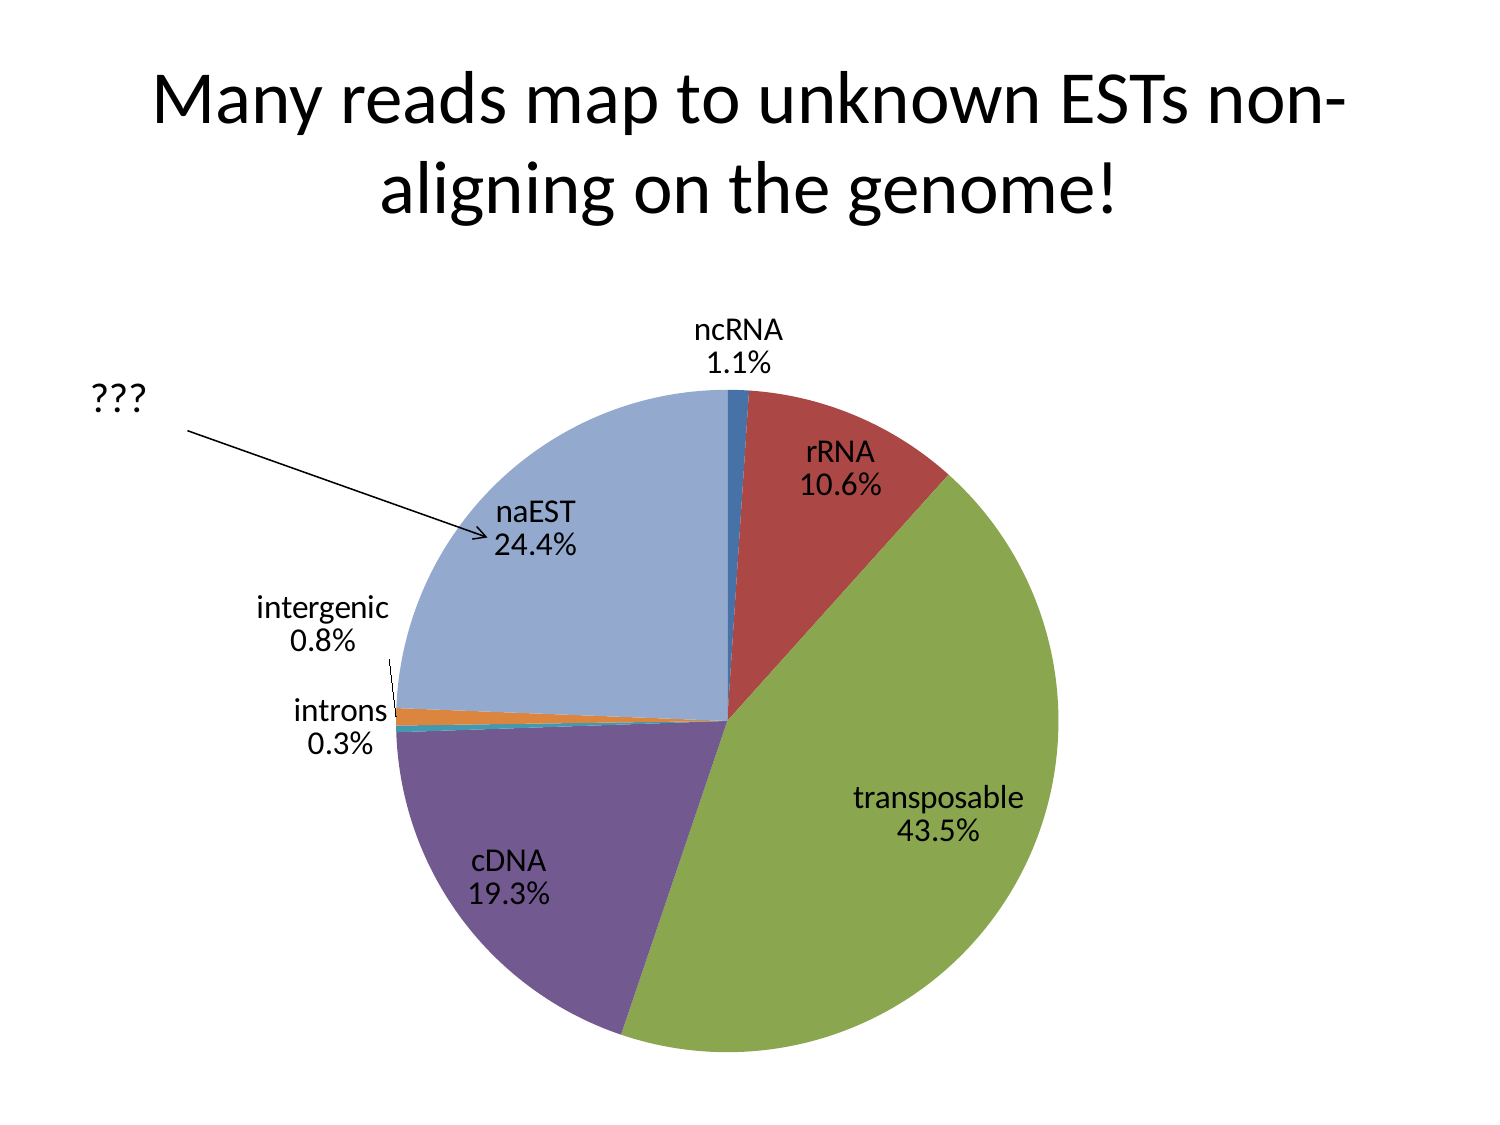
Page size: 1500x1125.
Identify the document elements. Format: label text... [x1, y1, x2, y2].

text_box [187, 430, 488, 538]
chart [0, 299, 1473, 1068]
title Many reads map to unknown ESTs non-aligning on the genome! [75, 45, 1425, 233]
